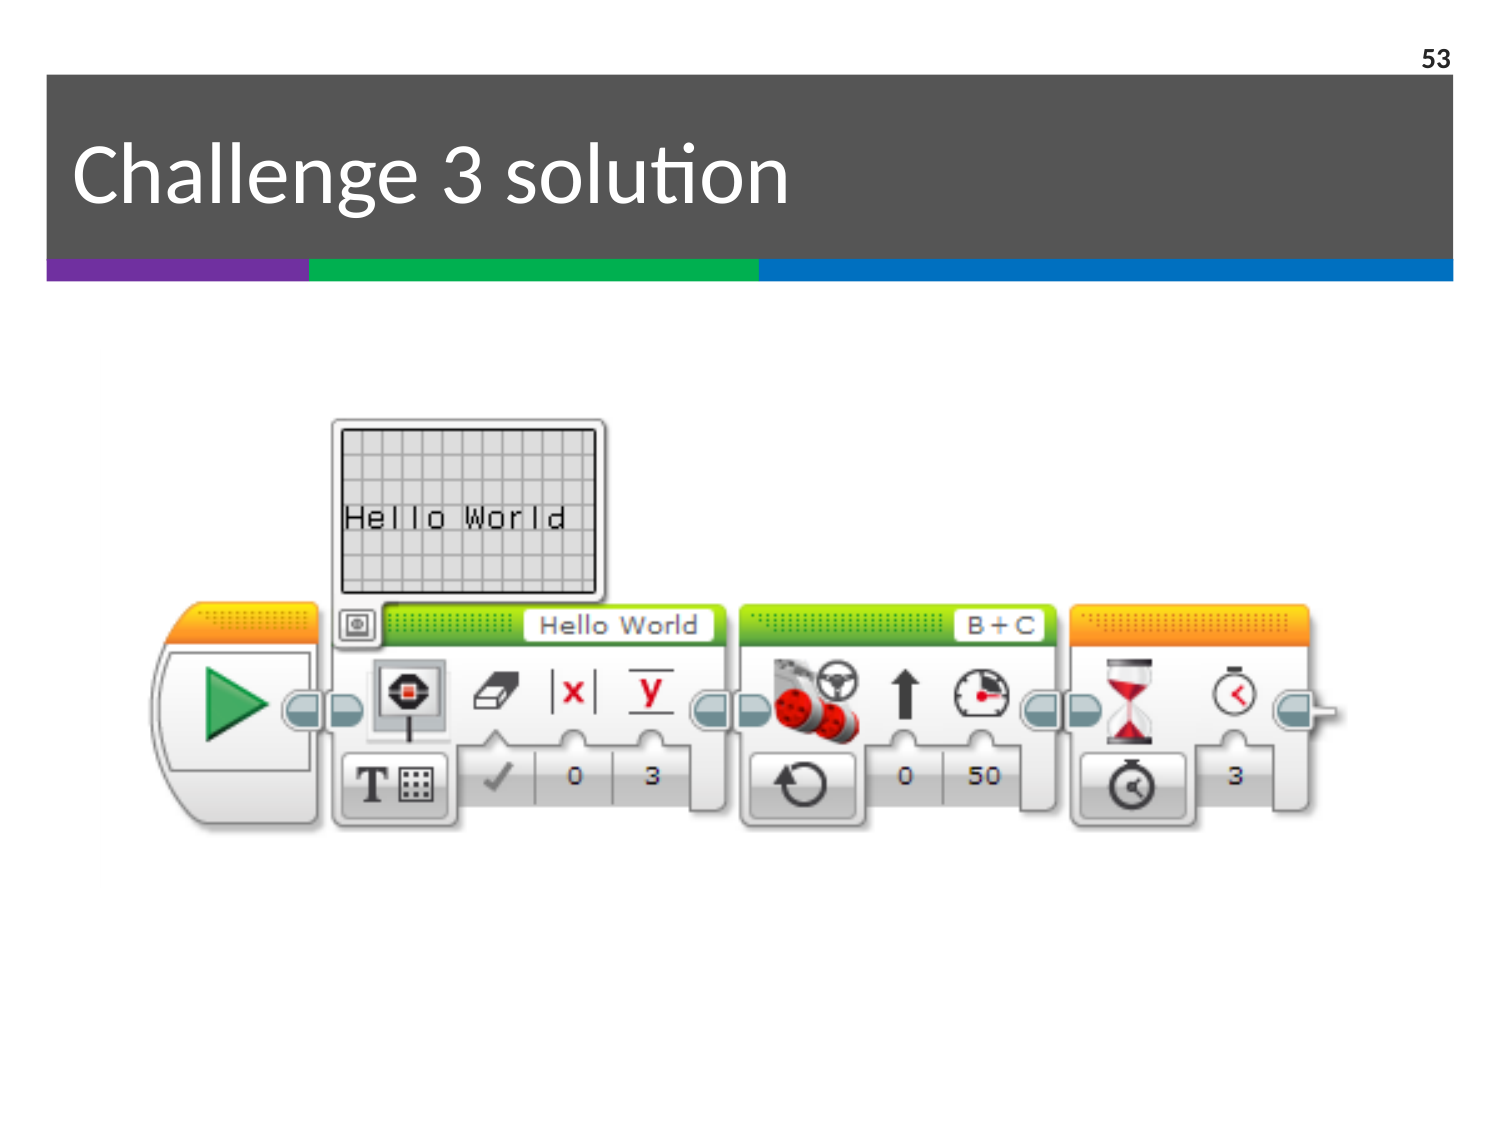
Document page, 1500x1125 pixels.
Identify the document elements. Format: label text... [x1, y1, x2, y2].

title Challenge 3 solution [57, 86, 1451, 250]
slide_number 53 [1362, 27, 1466, 87]
picture [99, 349, 1398, 888]
